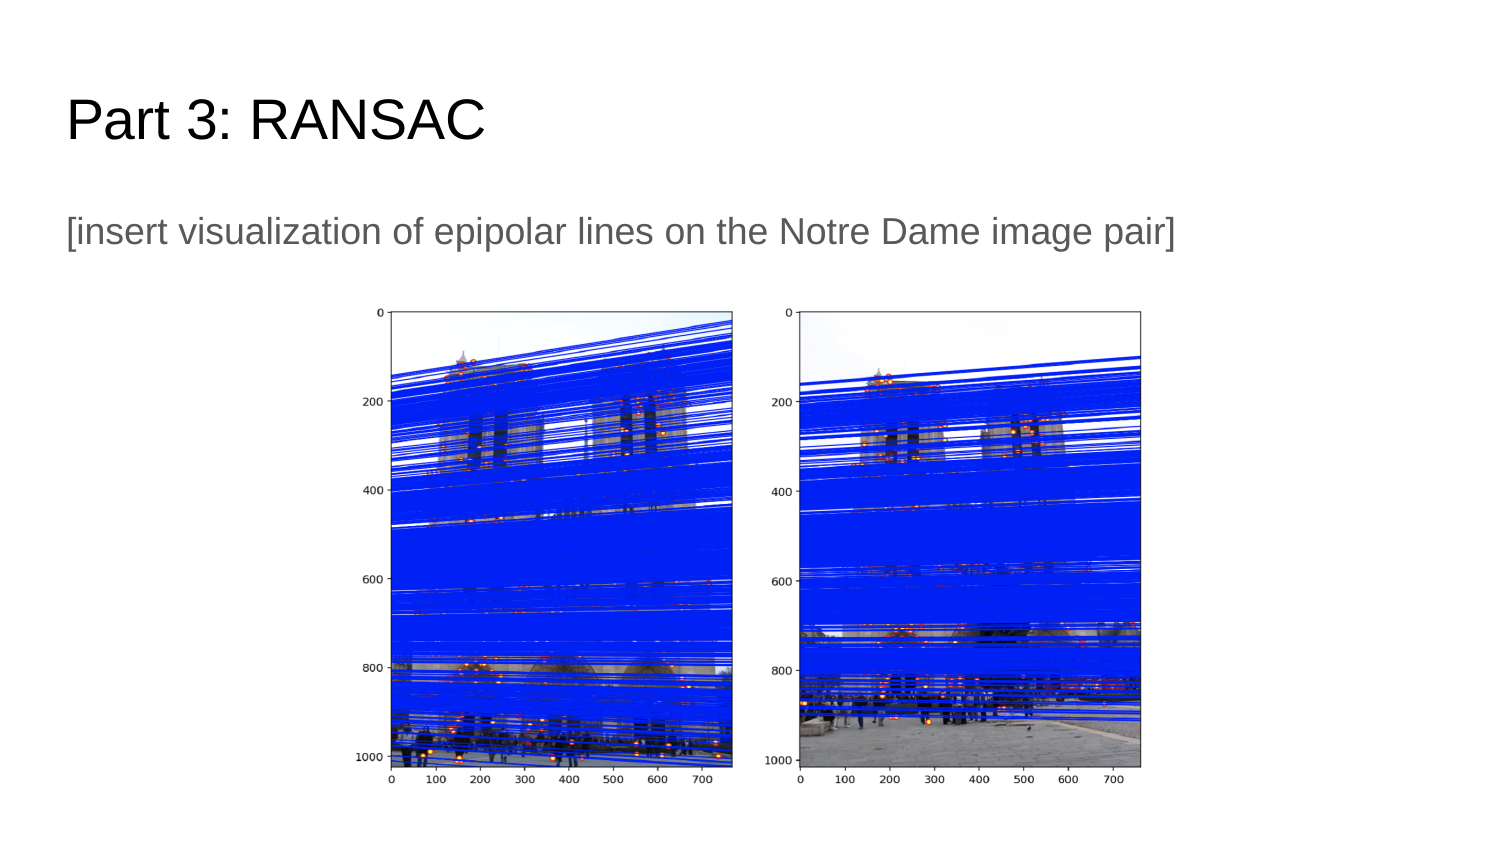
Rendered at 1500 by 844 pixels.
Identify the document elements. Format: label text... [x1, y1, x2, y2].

list [insert visualization of epipolar lines on the Notre Dame image pair] [51, 189, 1449, 750]
title Part 3: RANSAC [51, 72, 1449, 167]
picture [338, 275, 1162, 812]
